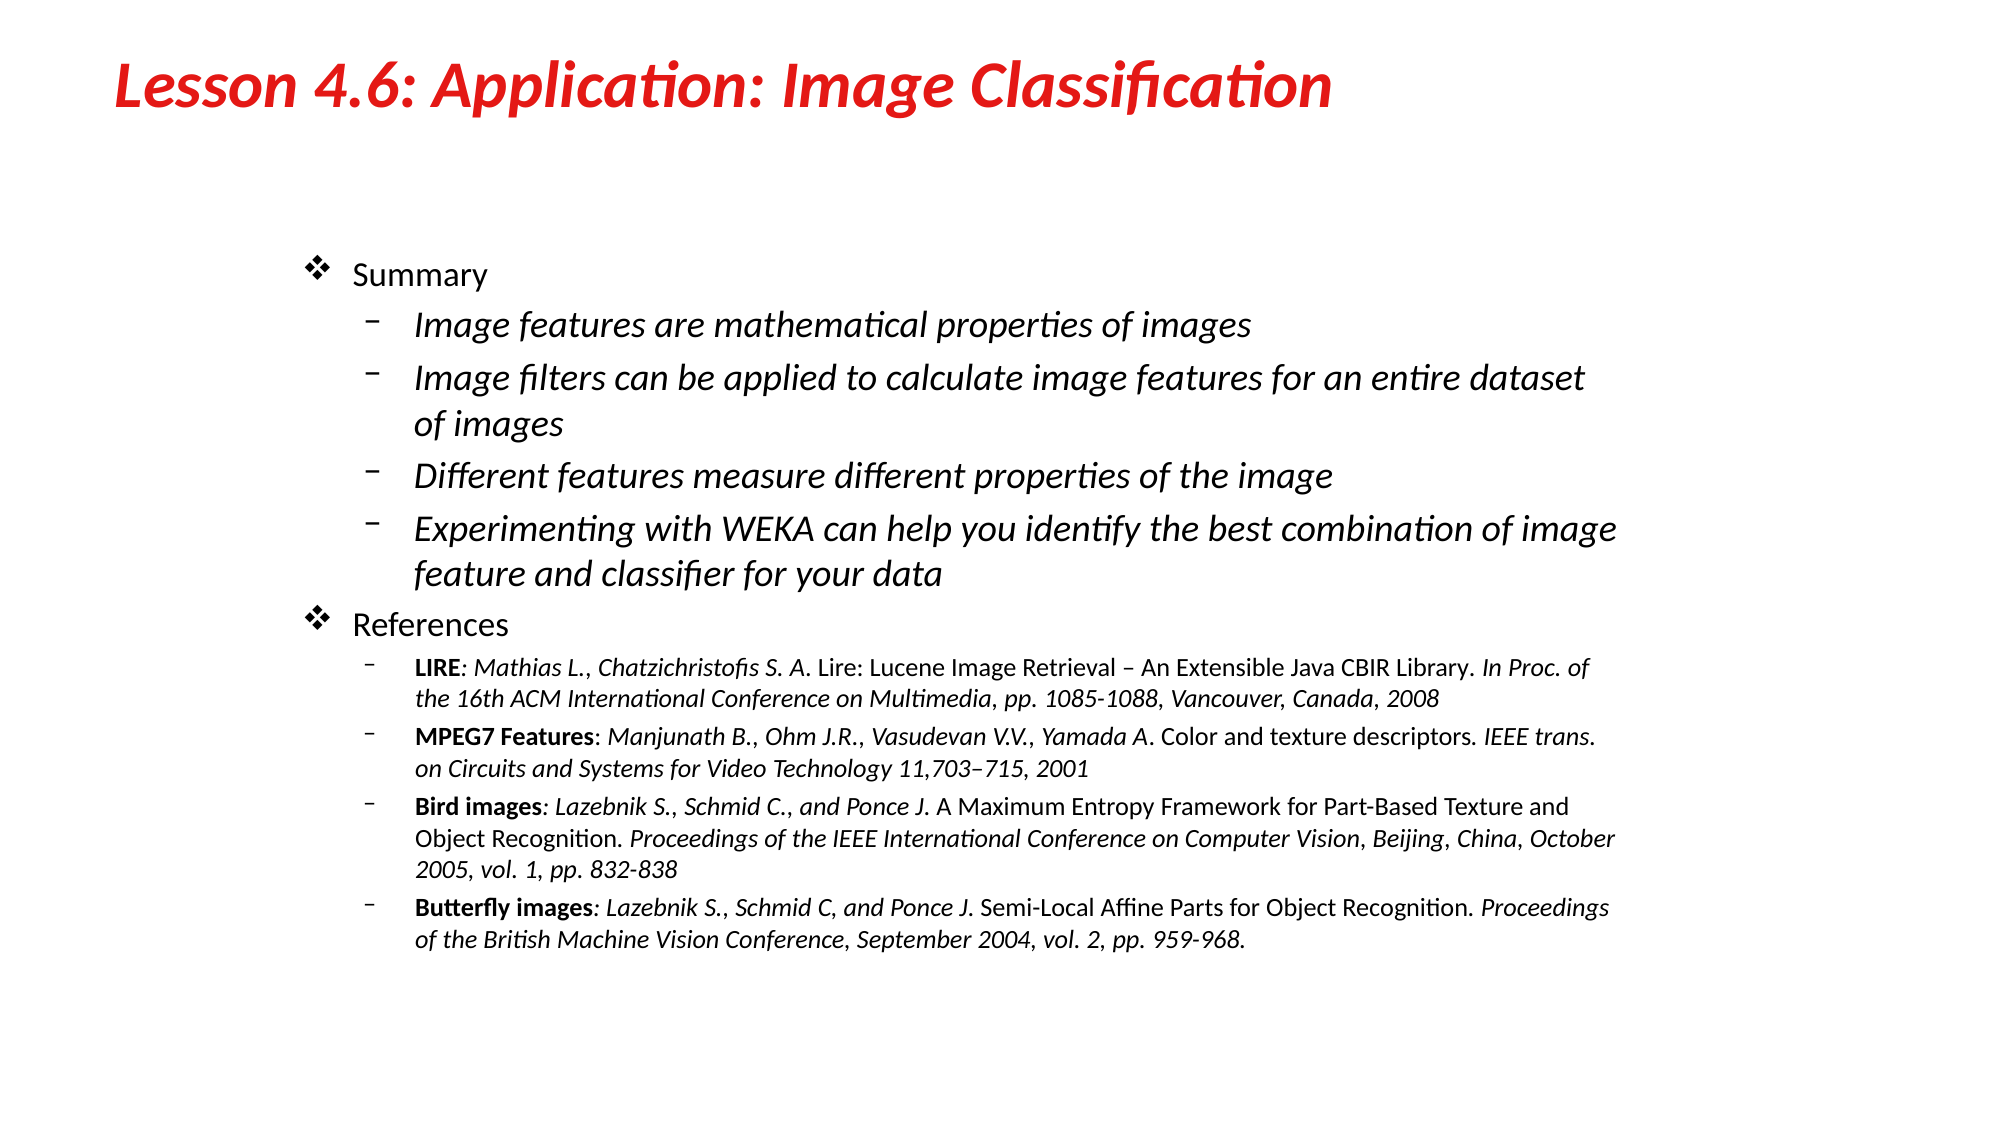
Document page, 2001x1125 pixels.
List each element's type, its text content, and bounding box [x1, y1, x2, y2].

list Summary Image features are mathematical properties of images Image filters can be applied to calculate image features for an entire dataset of images Different features measure different properties of the image Experimenting with WEKA can help you identify the best combination of image feature and classifier for your data References LIRE: Mathias L., Chatzichristofis S. A. Lire: Lucene Image Retrieval – An Extensible Java CBIR Library. In Proc. of the 16th ACM International Conference on Multimedia, pp. 1085-1088, Vancouver, Canada, 2008 MPEG7 Features: Manjunath B., Ohm J.R., Vasudevan V.V., Yamada A. Color and texture descriptors. IEEE trans. on Circuits and Systems for Video Technology 11,703–715, 2001 Bird images: Lazebnik S., Schmid C., and Ponce J. A Maximum Entropy Framework for Part-Based Texture and Object Recognition. Proceedings of the IEEE International Conference on Computer Vision, Beijing, China, October 2005, vol. 1, pp. 832-838 Butterfly images: Lazebnik S., Schmid C, and Ponce J. Semi-Local Affine Parts for Object Recognition. Proceedings of the British Machine Vision Conference, September 2004, vol. 2, pp. 959-968. [267, 243, 1638, 965]
title Lesson 4.6: Application: Image Classification [99, 0, 1583, 161]
